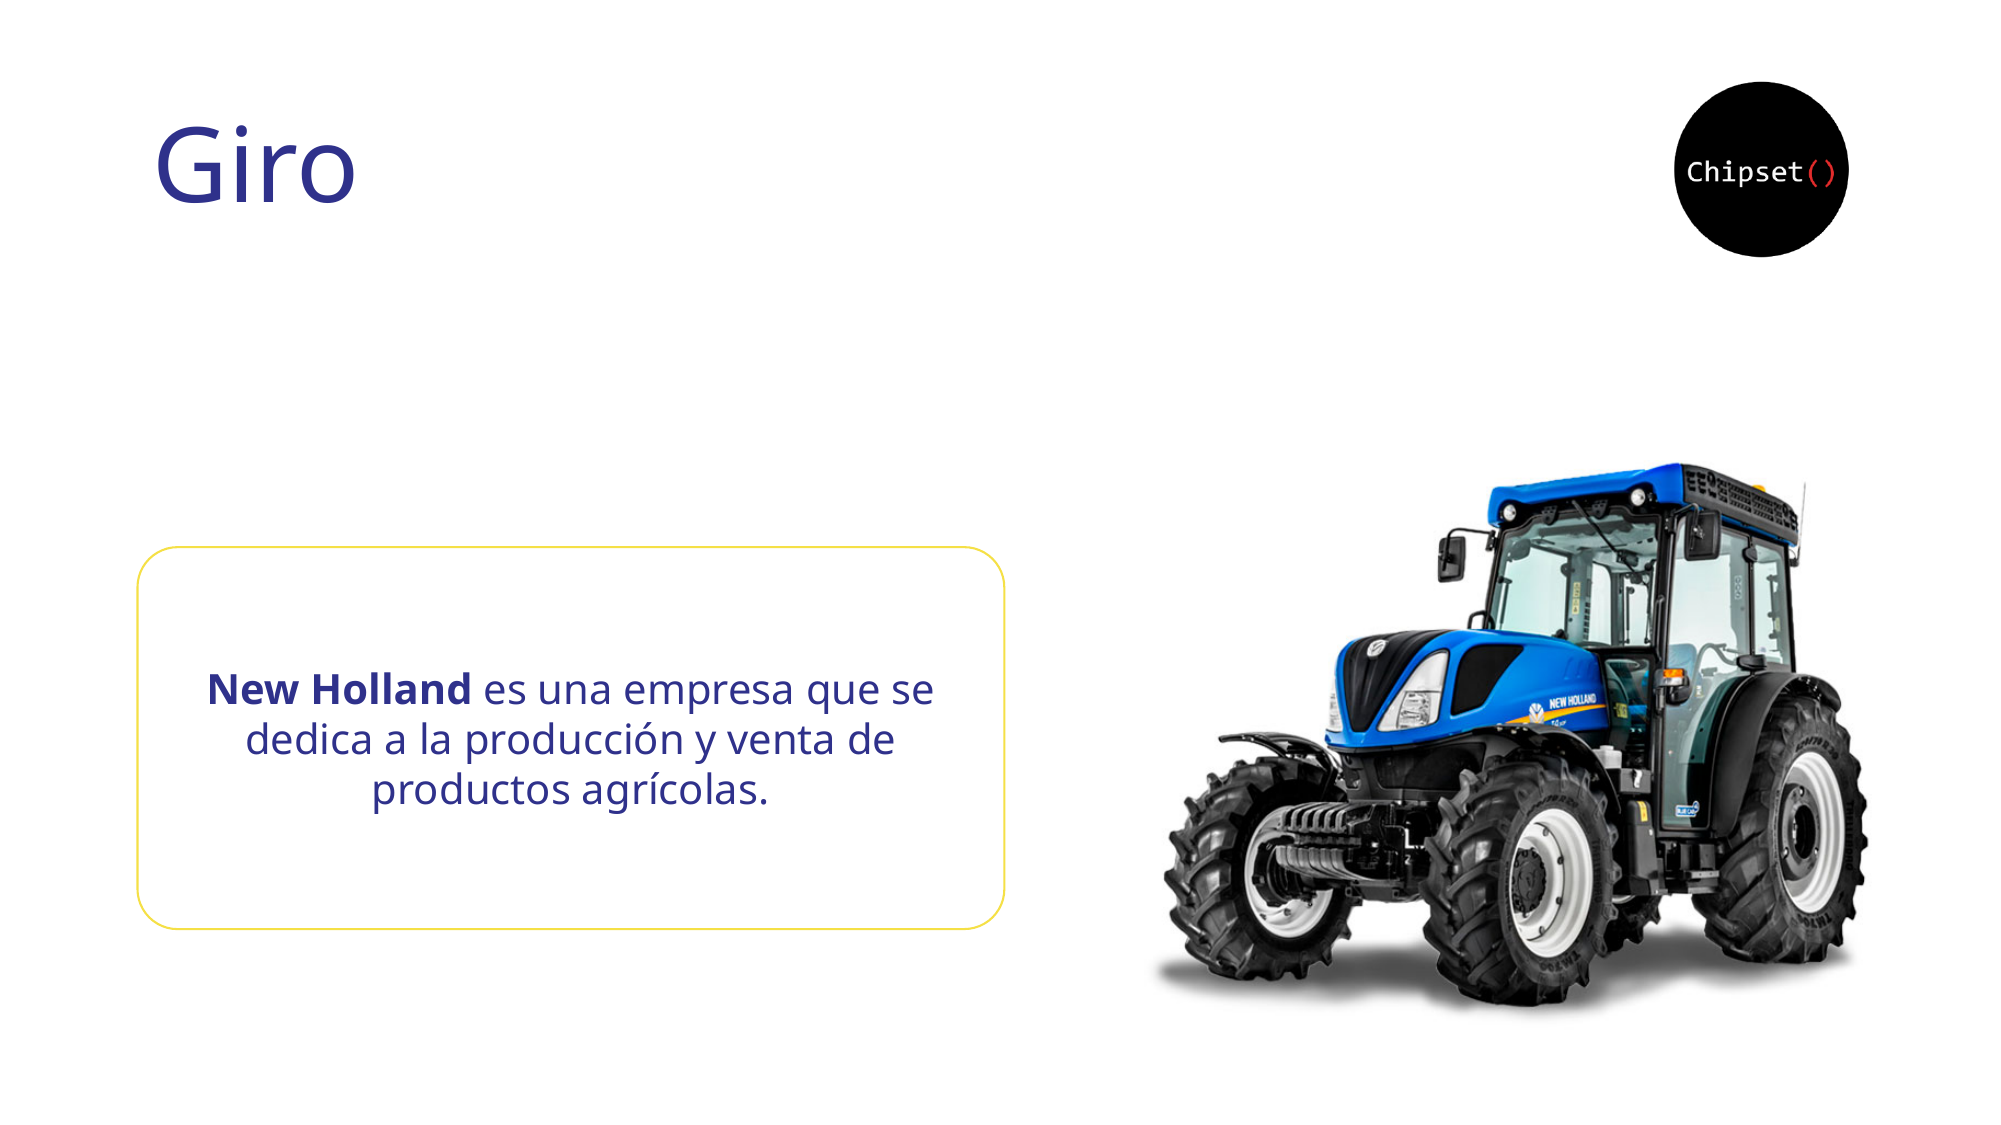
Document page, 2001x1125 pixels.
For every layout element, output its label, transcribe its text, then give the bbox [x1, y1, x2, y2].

text_box New Holland es una empresa que se dedica a la producción y venta de productos agrícolas. [136, 546, 1006, 931]
picture [1661, 79, 1863, 258]
title Giro [137, 59, 1863, 278]
picture [1126, 434, 1955, 1042]
